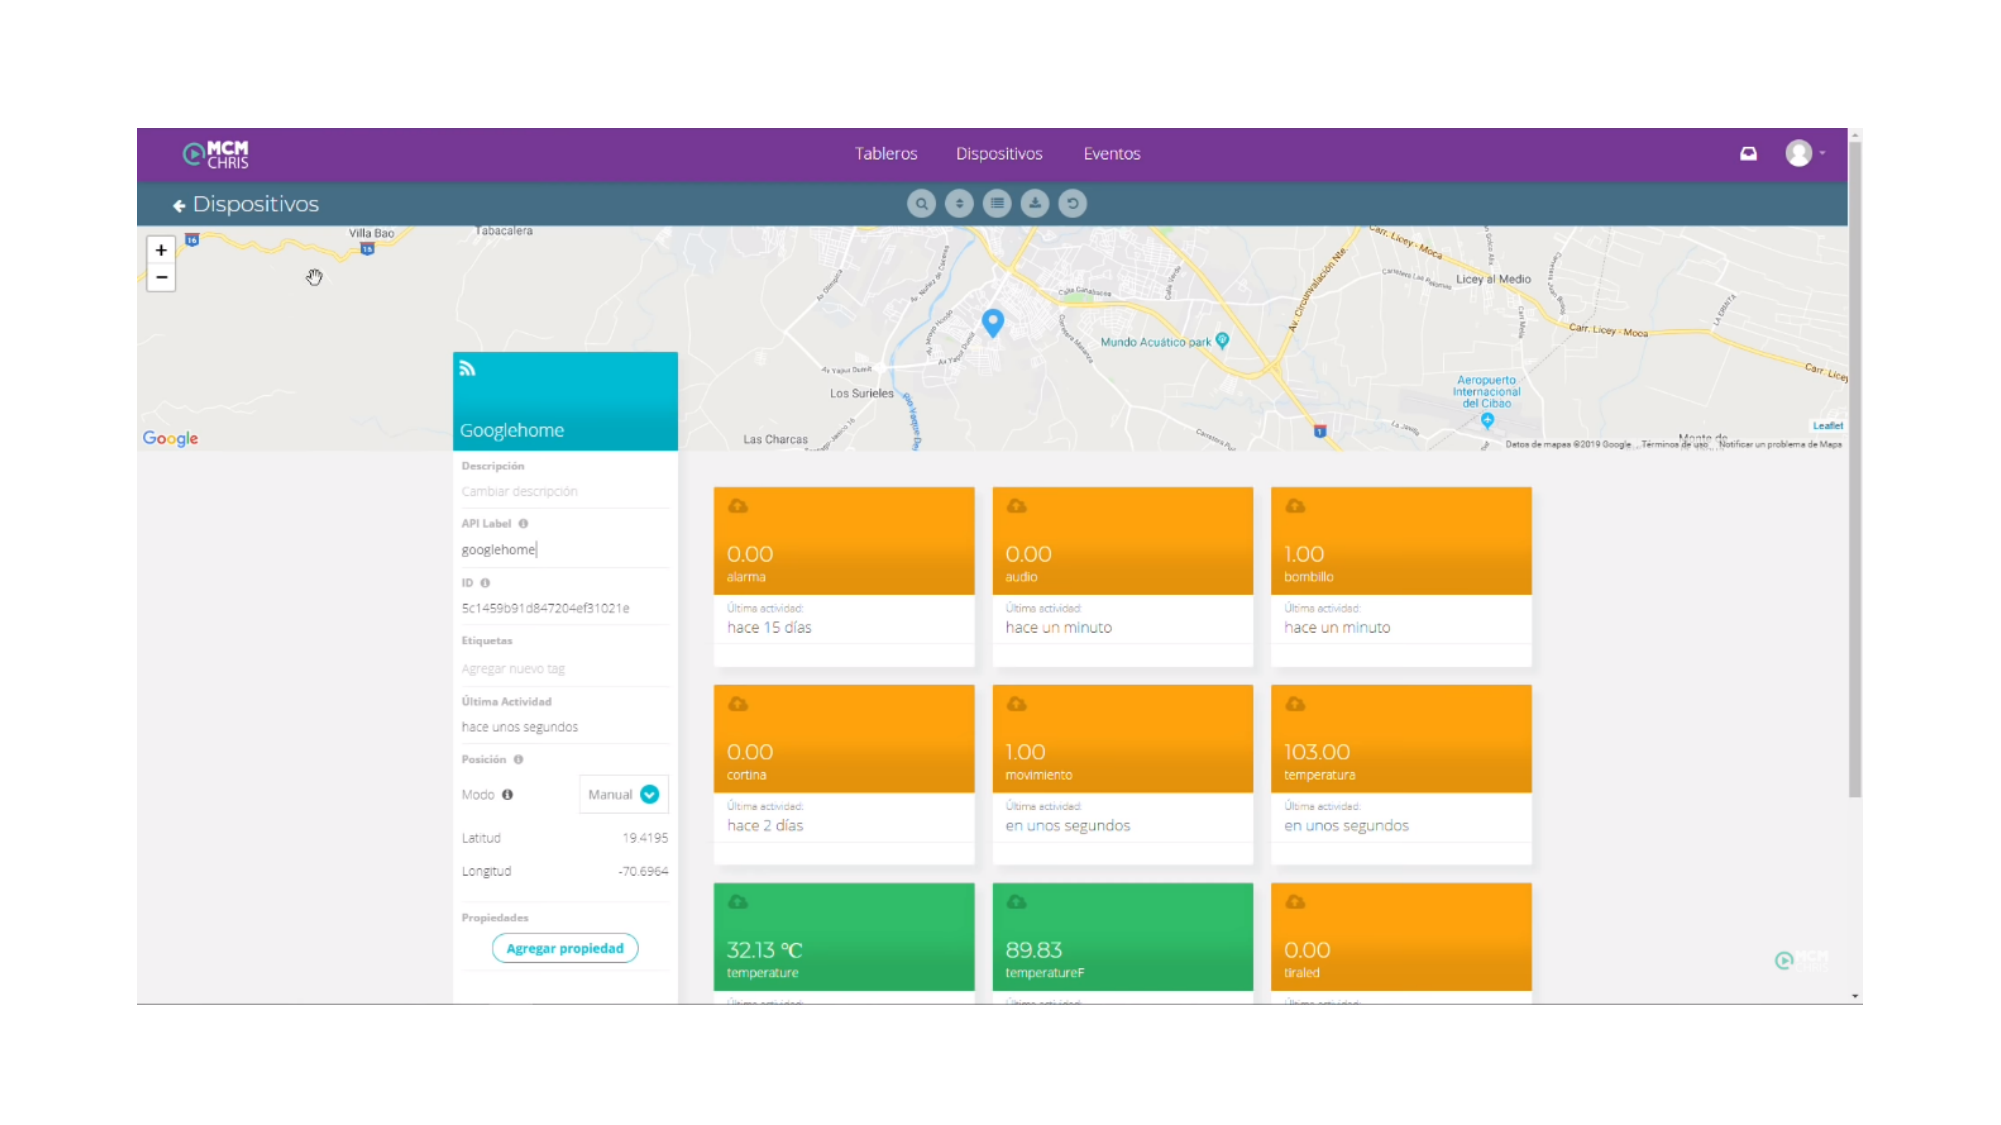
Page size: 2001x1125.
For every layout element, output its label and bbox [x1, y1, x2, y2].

list [137, 128, 1863, 1005]
